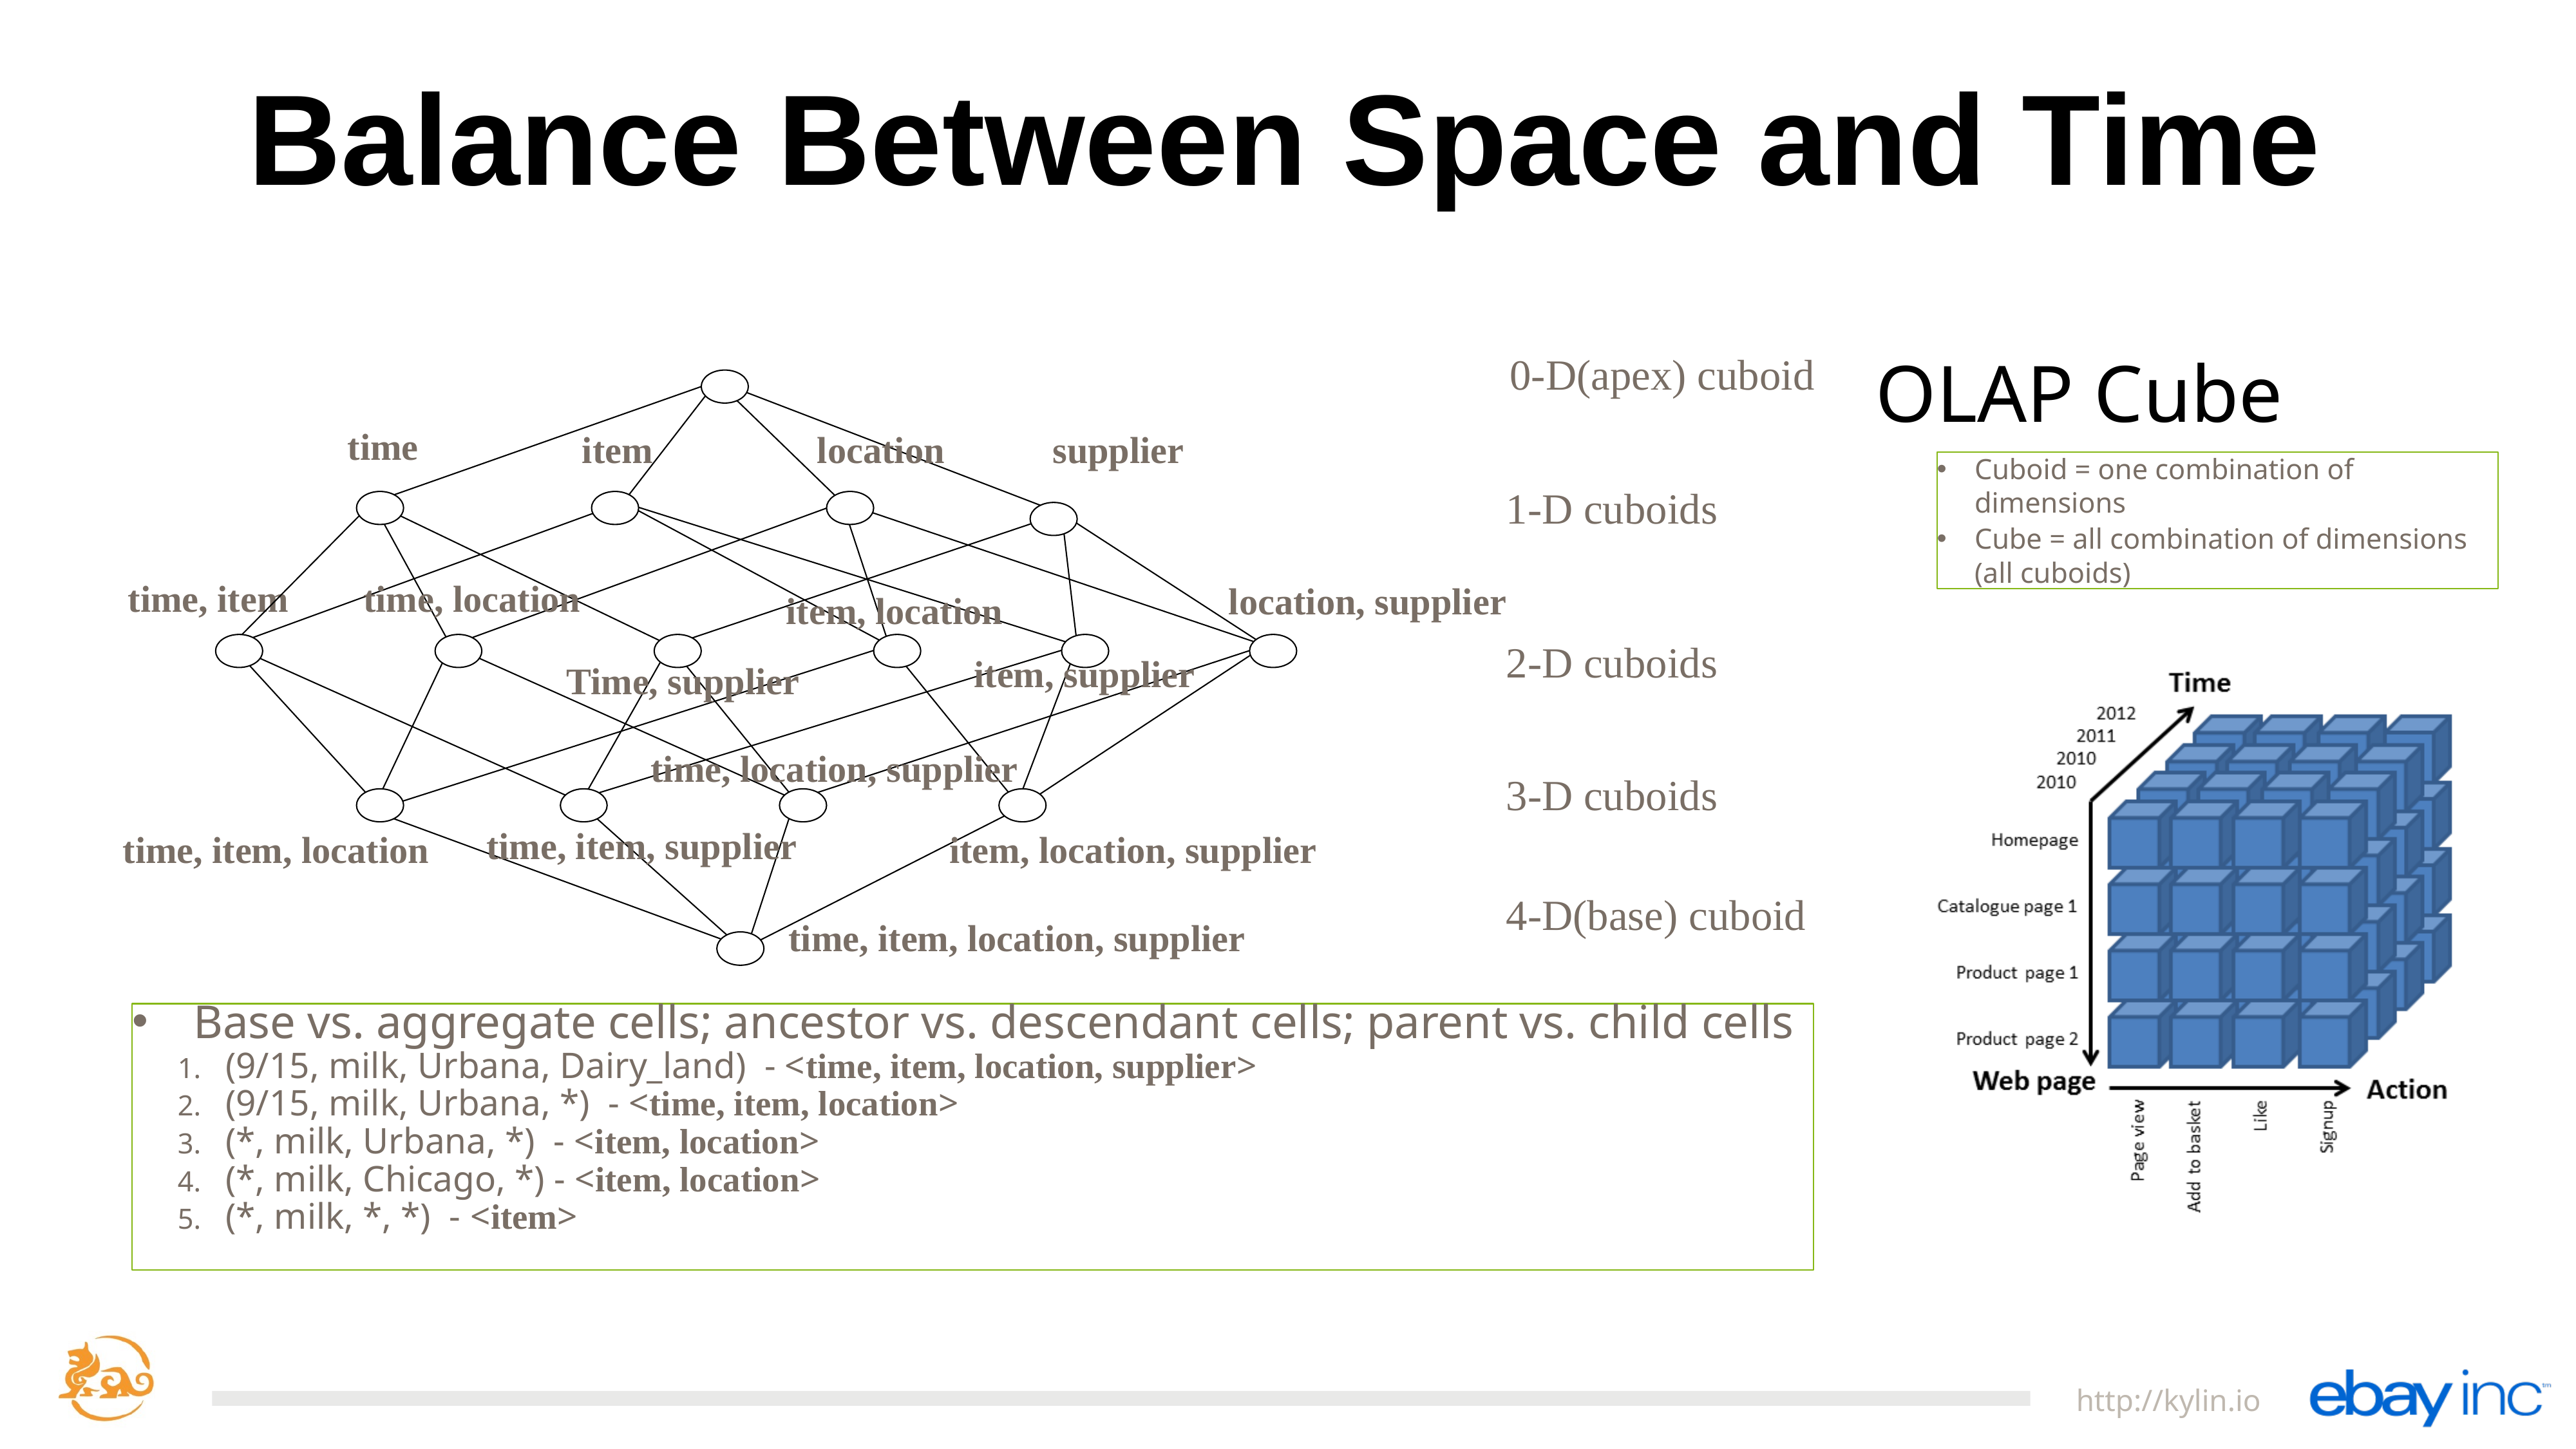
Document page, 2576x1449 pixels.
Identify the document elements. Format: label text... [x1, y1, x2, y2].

text_box Base vs. aggregate cells; ancestor vs. descendant cells; parent vs. child cells (9/15, milk, Urbana, Dairy_land) - <time, item, location, supplier> (9/15, milk, Urbana, *) - <time, item, location> (*, milk, Urbana, *) - <item, location> (*, milk, Chicago, *) - <item, location> (*, milk, *, *) - <item> [132, 1003, 1814, 1270]
picture [48, 1321, 163, 1435]
picture [2309, 1368, 2553, 1429]
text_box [113, 337, 1833, 967]
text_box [1878, 341, 2514, 1244]
title Balance Between Space and Time [64, 25, 2510, 243]
